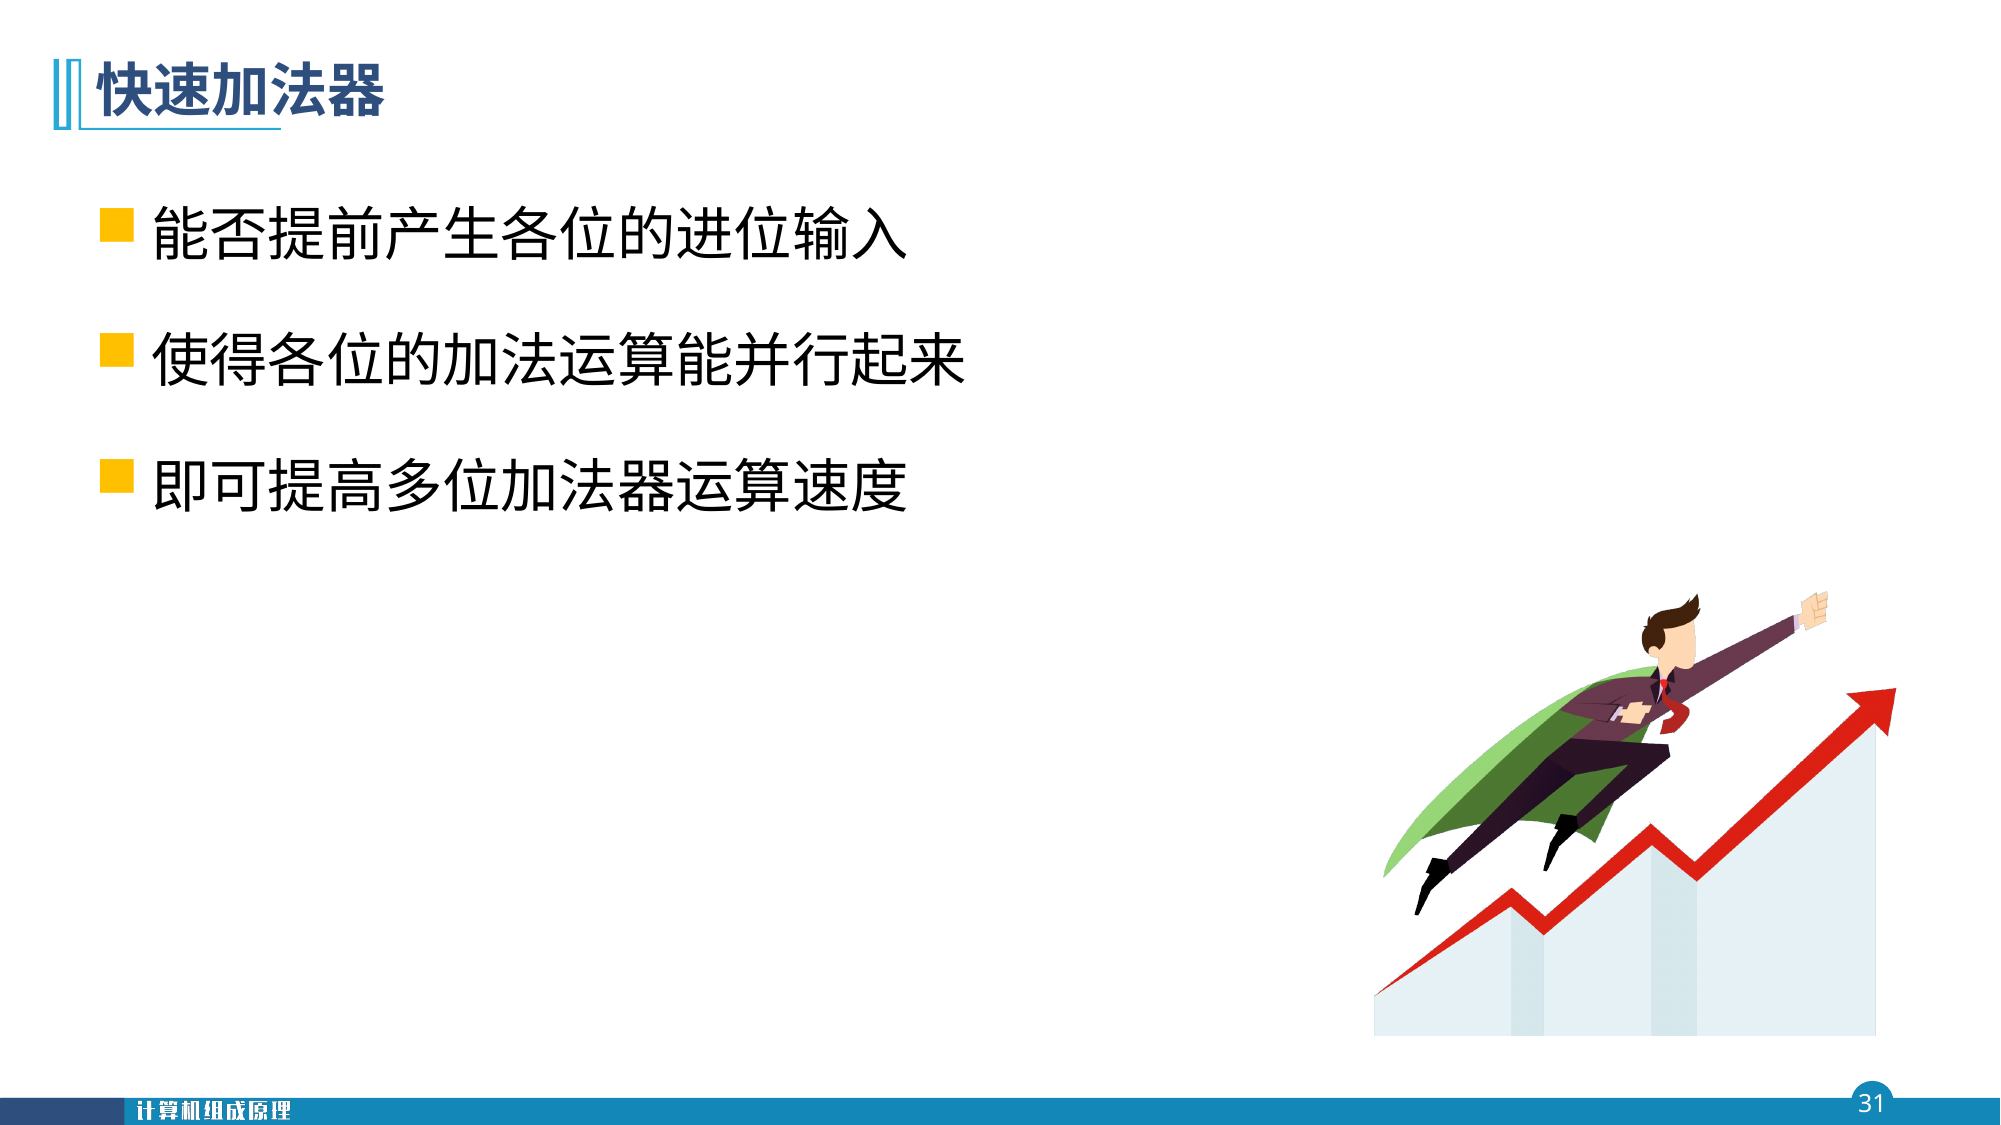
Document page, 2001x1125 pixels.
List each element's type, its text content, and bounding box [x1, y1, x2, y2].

list 能否提前产生各位的进位输入 使得各位的加法运算能并行起来 即可提高多位加法器运算速度 [80, 154, 1805, 1080]
picture [1195, 539, 2001, 1036]
title 快速加法器 [80, 42, 1805, 144]
